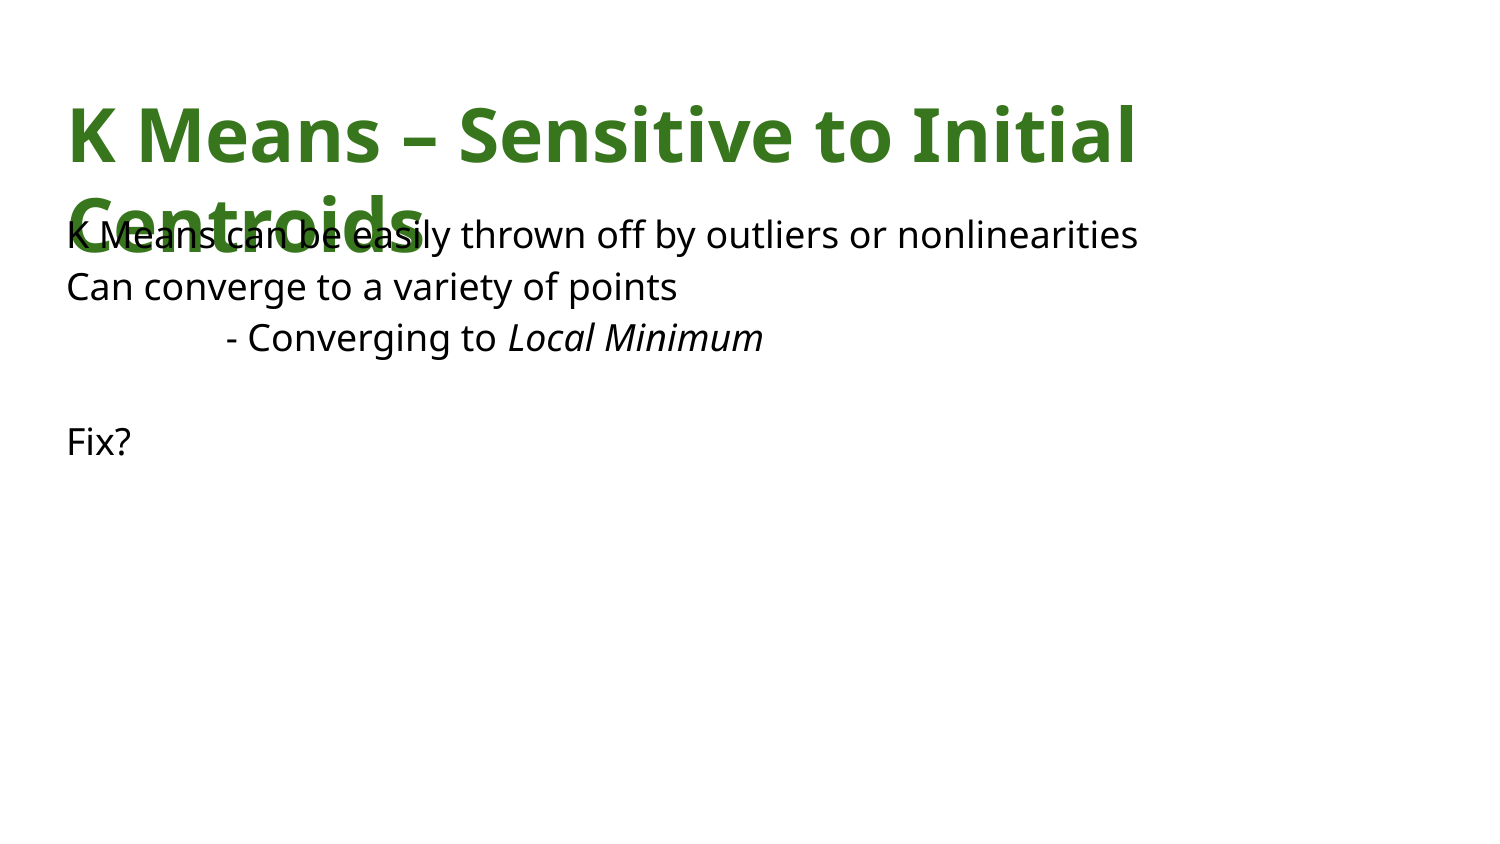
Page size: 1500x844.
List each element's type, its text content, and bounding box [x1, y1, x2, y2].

title K Means – Sensitive to Initial Centroids [51, 72, 1449, 167]
list K Means can be easily thrown off by outliers or nonlinearities Can converge to a variety of points - Converging to Local Minimum Fix? [51, 189, 1449, 750]
